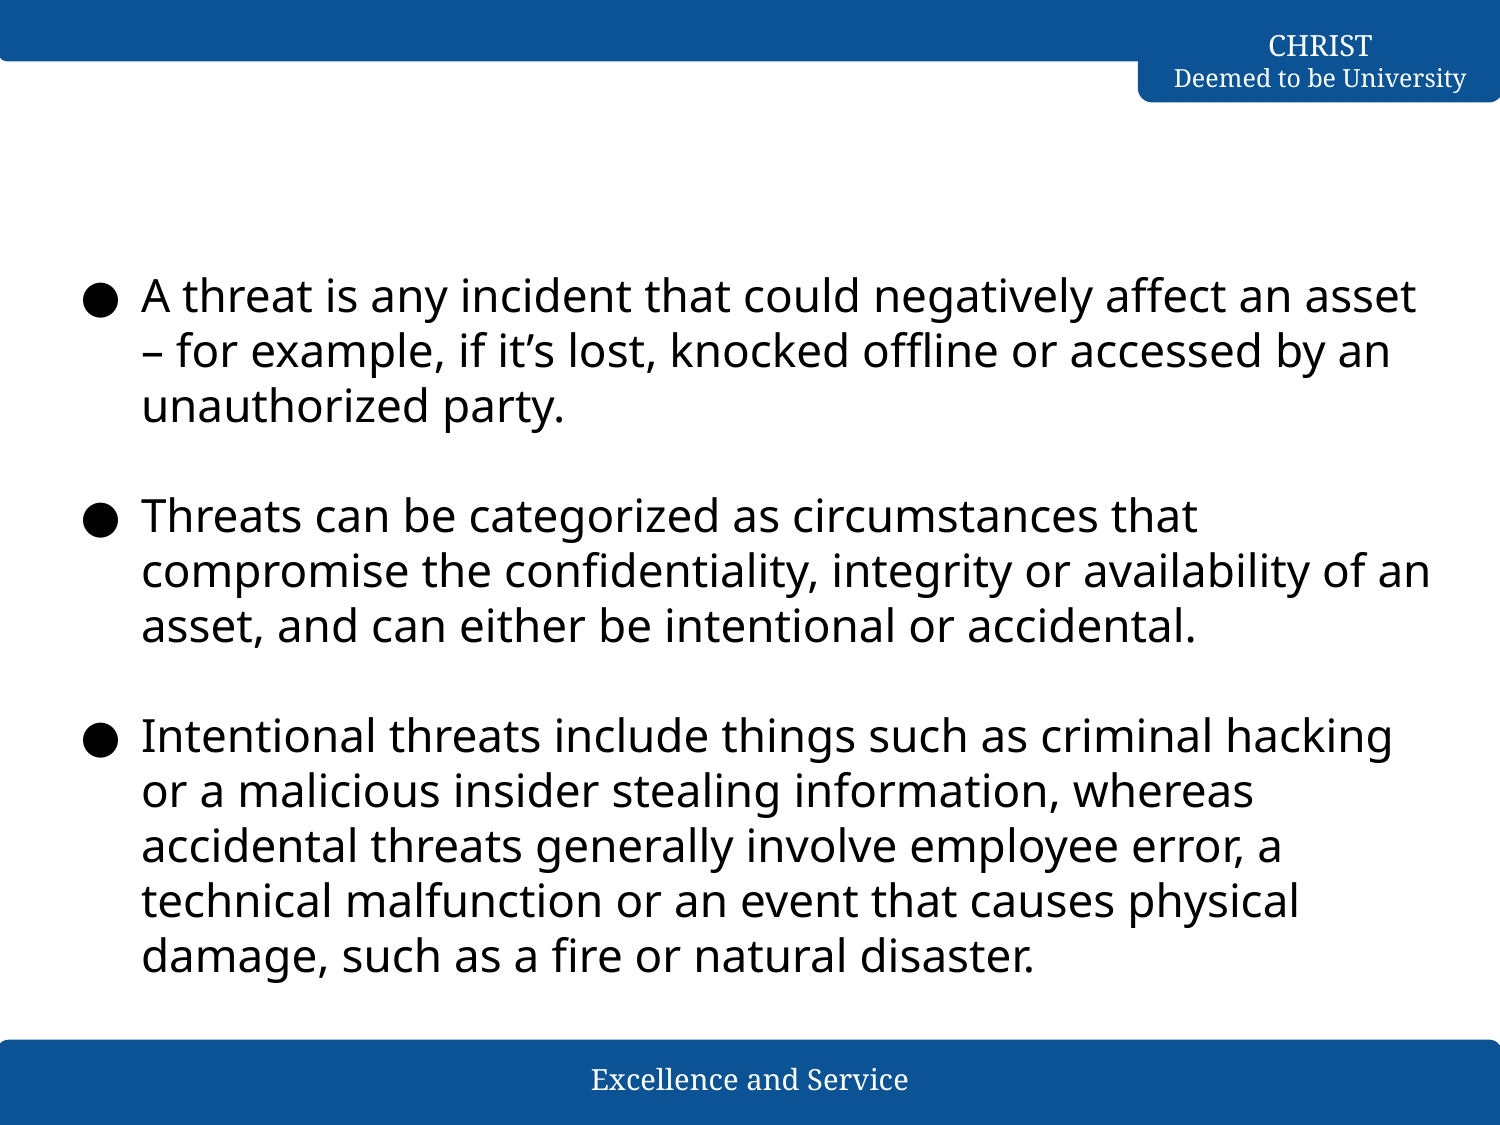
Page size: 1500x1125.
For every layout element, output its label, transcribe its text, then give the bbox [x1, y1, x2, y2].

list A threat is any incident that could negatively affect an asset – for example, if it’s lost, knocked offline or accessed by an unauthorized party. Threats can be categorized as circumstances that compromise the confidentiality, integrity or availability of an asset, and can either be intentional or accidental. Intentional threats include things such as criminal hacking or a malicious insider stealing information, whereas accidental threats generally involve employee error, a technical malfunction or an event that causes physical damage, such as a fire or natural disaster. [51, 252, 1449, 1000]
